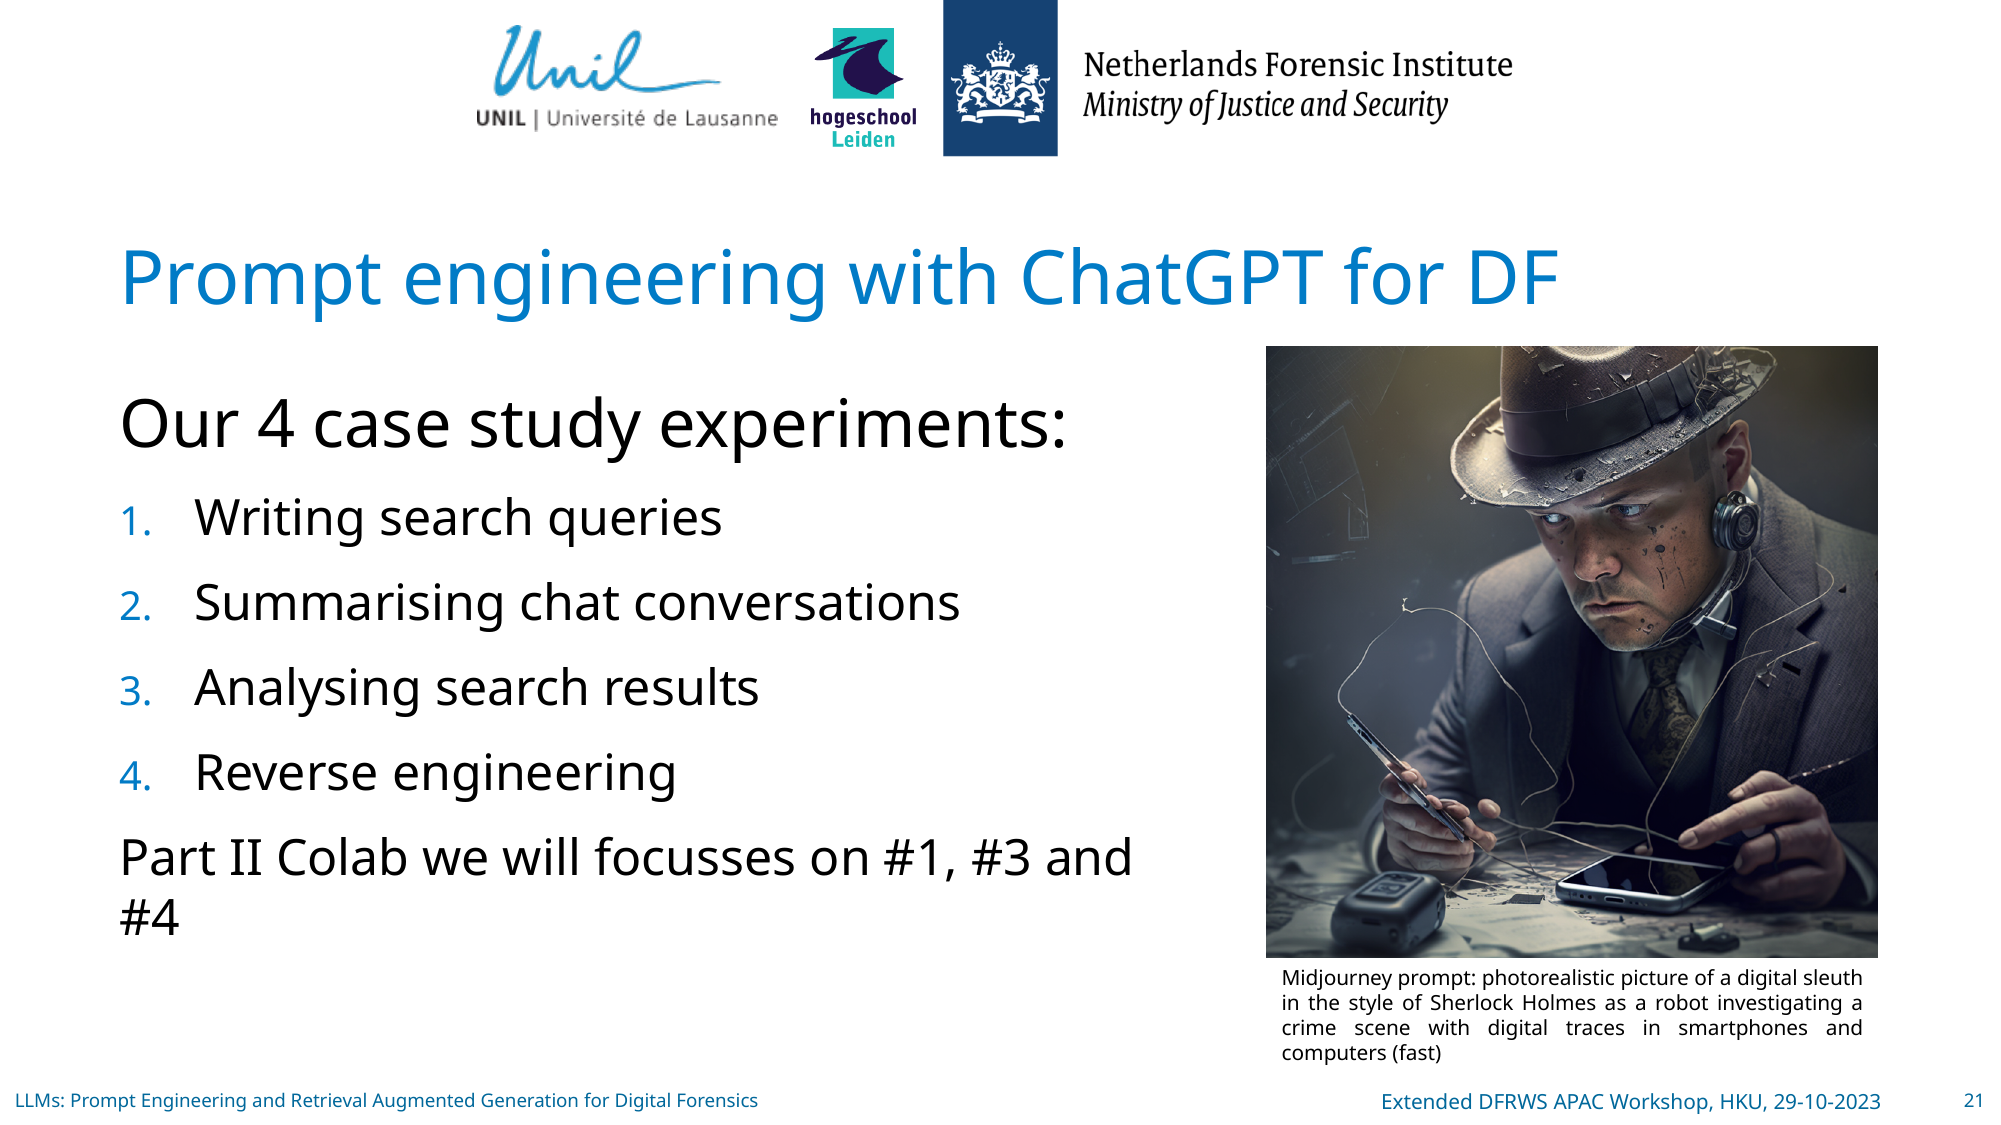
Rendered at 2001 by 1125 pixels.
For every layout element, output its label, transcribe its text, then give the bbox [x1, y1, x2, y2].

footer LLMs: Prompt Engineering and Retrieval Augmented Generation for Digital Forensics [0, 1081, 1067, 1125]
text_box Midjourney prompt: photorealistic picture of a digital sleuth in the style of Sherlock Holmes as a robot investigating a crime scene with digital traces in smartphones and computers (fast) [1266, 958, 1878, 1072]
picture [0, 0, 2001, 228]
title Prompt engineering with ChatGPT for DF [104, 172, 1897, 329]
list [1266, 346, 1878, 958]
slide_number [1172, 1081, 1896, 1125]
list Our 4 case study experiments: Writing search queries Summarising chat conversations Analysing search results Reverse engineering Part II Colab we will focusses on #1, #3 and #4 [104, 373, 1210, 1021]
slide_number 21 [1896, 1081, 2000, 1125]
